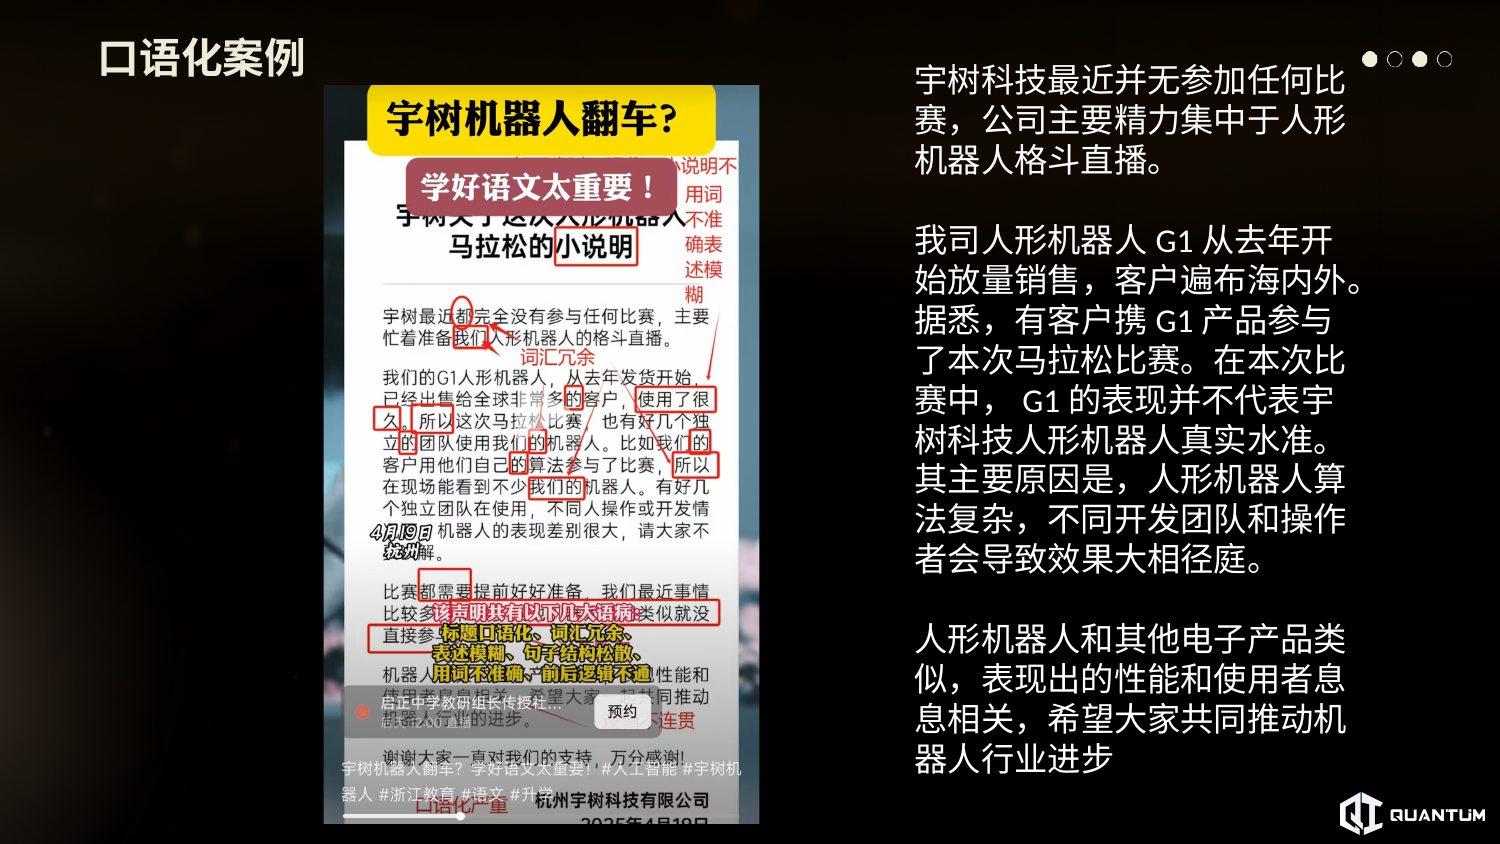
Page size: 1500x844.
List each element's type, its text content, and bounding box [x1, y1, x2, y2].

text_box 口语化案例 [68, 22, 1076, 103]
picture [0, 0, 1500, 844]
text_box 宇树科技最近并无参加任何比赛，公司主要精力集中于人形机器人格斗直播。 我司人形机器人G1从去年开始放量销售，客户遍布海内外。据悉，有客户携G1产品参与了本次马拉松比赛。在本次比赛中，G1的表现并不代表宇树科技人形机器人真实水准。其主要原因是，人形机器人算法复杂，不同开发团队和操作者会导致效果大相径庭。 人形机器人和其他电子产品类似，表现出的性能和使用者息息相关，希望大家共同推动机器人行业进步 [900, 52, 1363, 757]
